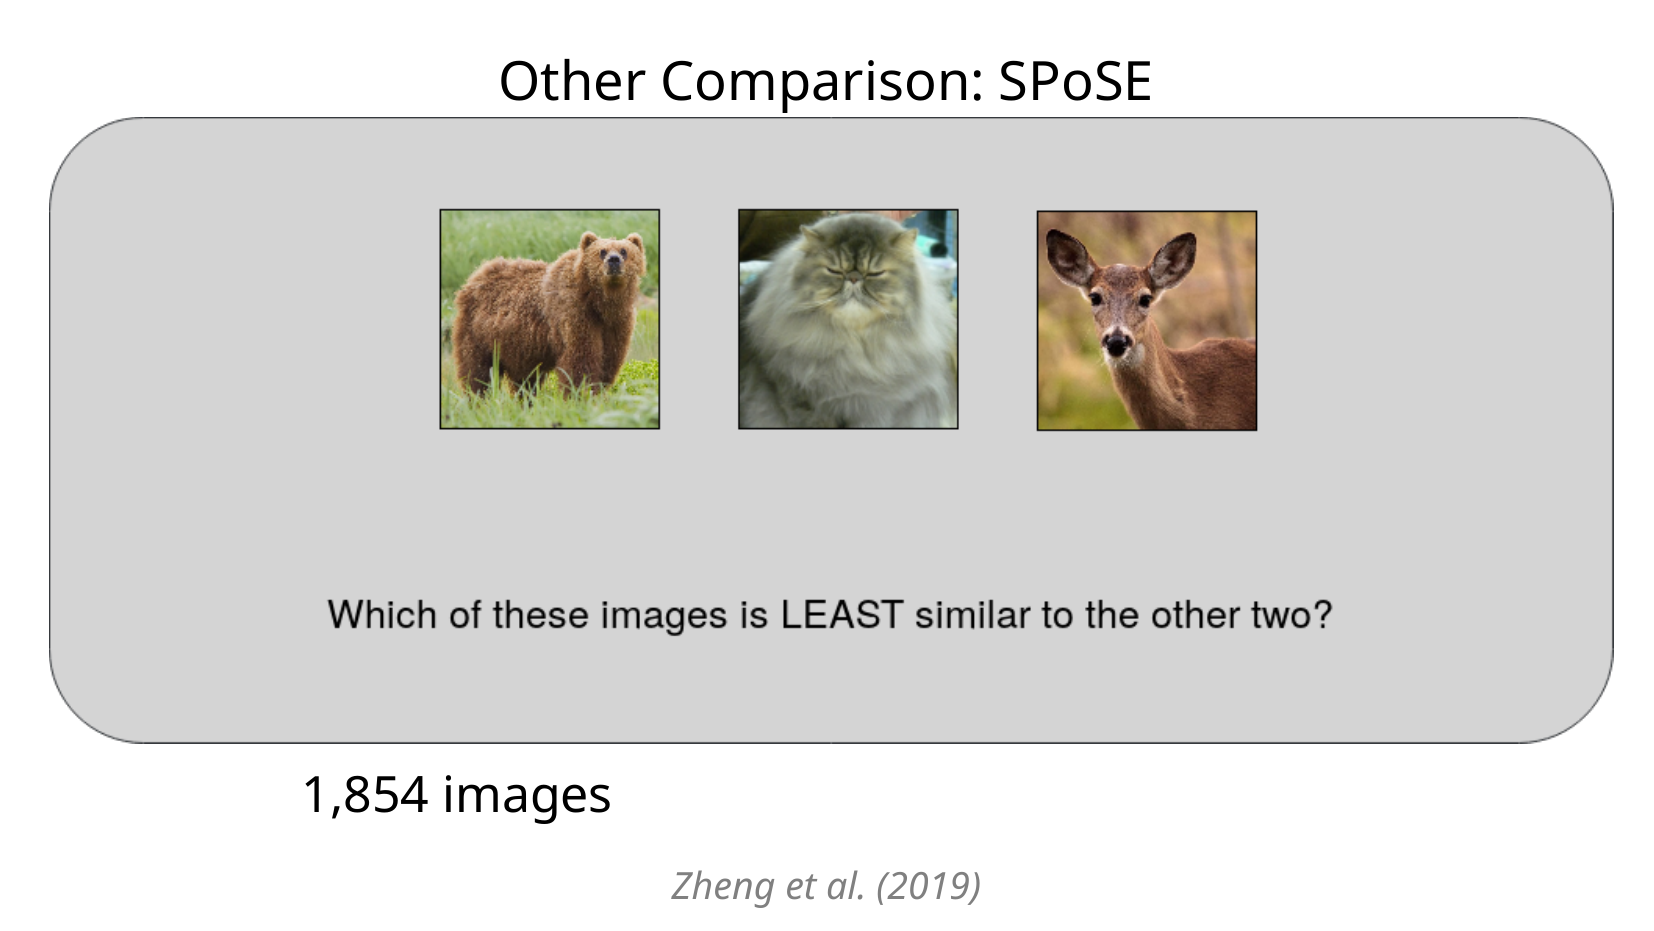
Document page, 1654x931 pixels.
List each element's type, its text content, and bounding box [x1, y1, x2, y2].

text_box 1,854 images [45, 762, 870, 823]
picture [48, 116, 1614, 744]
text_box Zheng et al. (2019) [0, 854, 1654, 915]
text_box Other Comparison: SPoSE [82, 46, 1571, 112]
